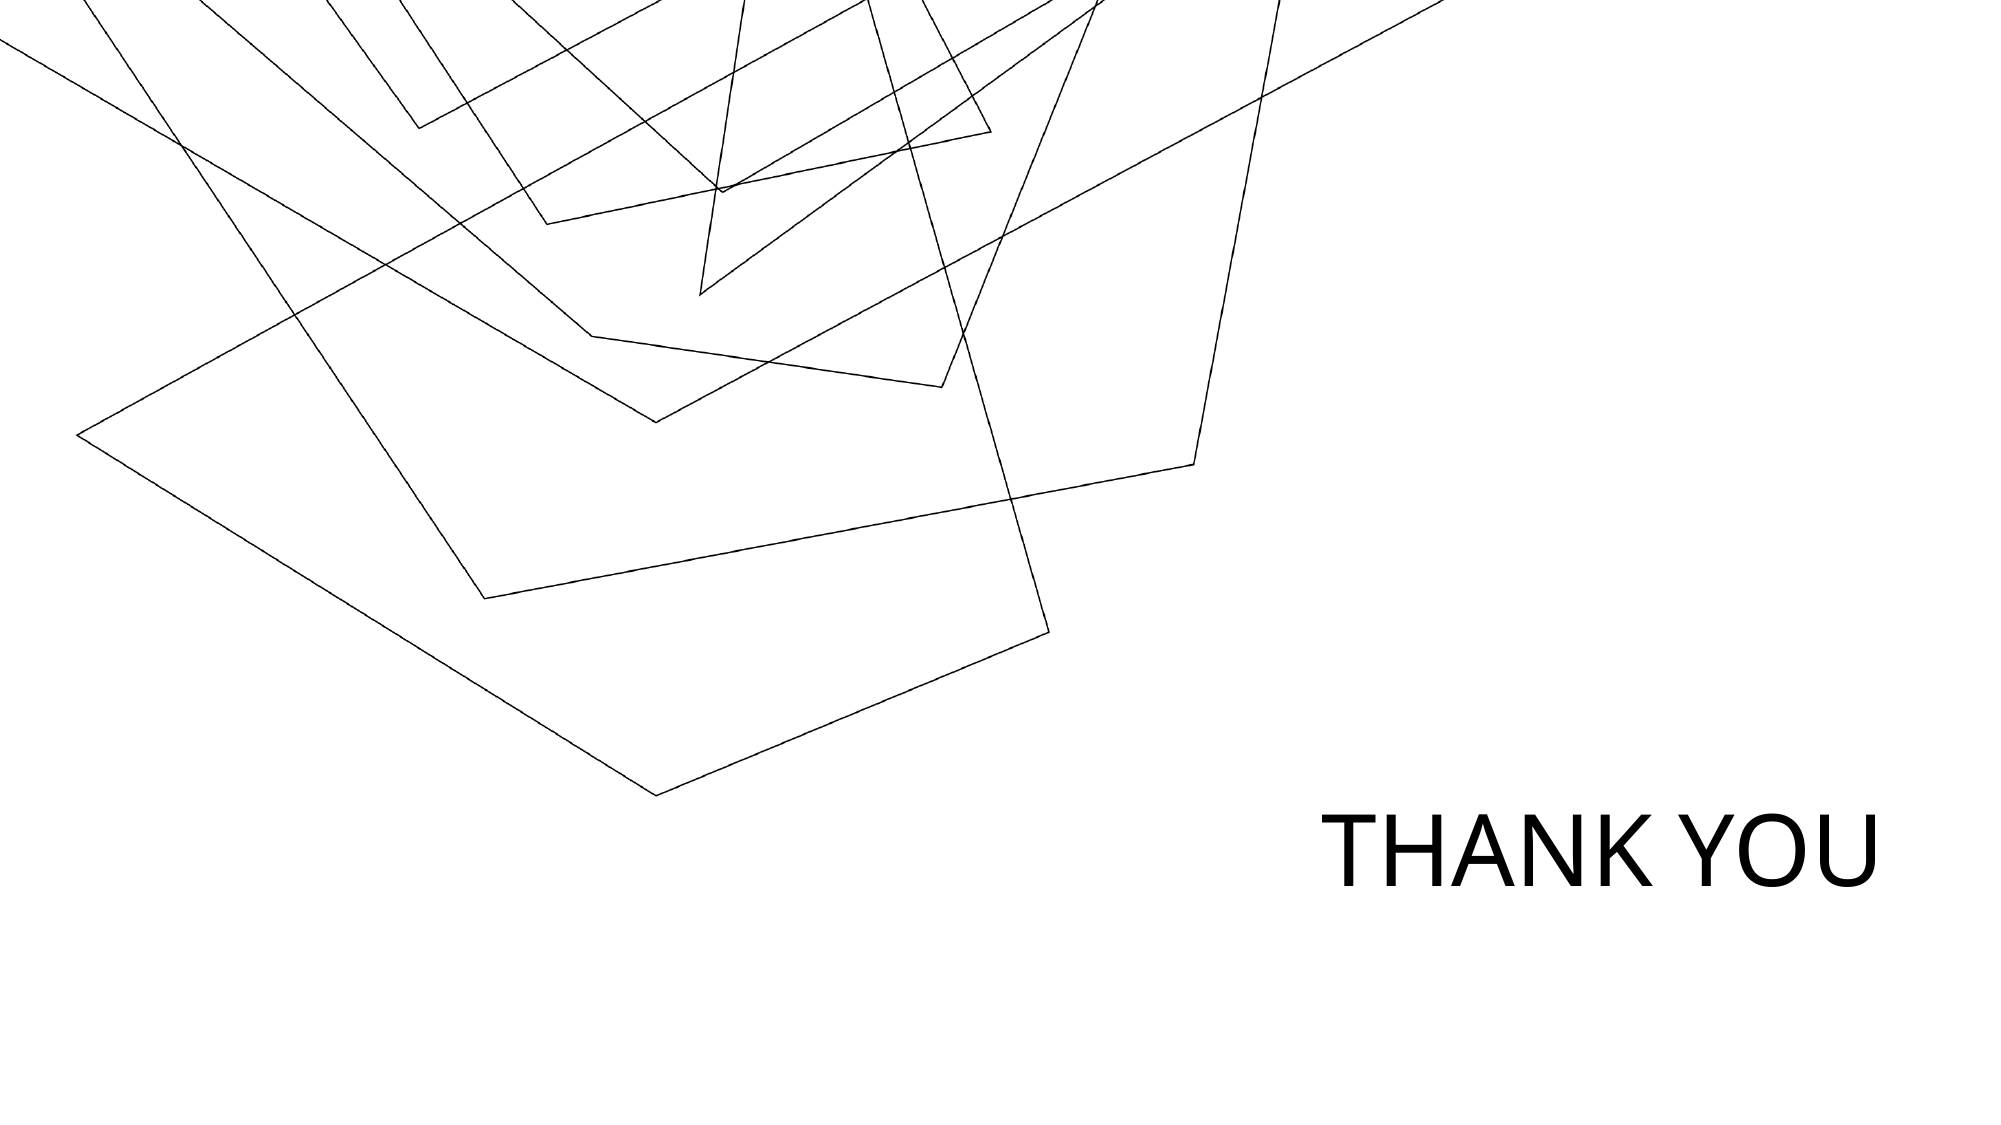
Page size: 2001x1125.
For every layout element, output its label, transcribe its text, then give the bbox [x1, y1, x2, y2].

picture [0, 0, 1557, 830]
title THANK YOU [1260, 666, 1946, 917]
